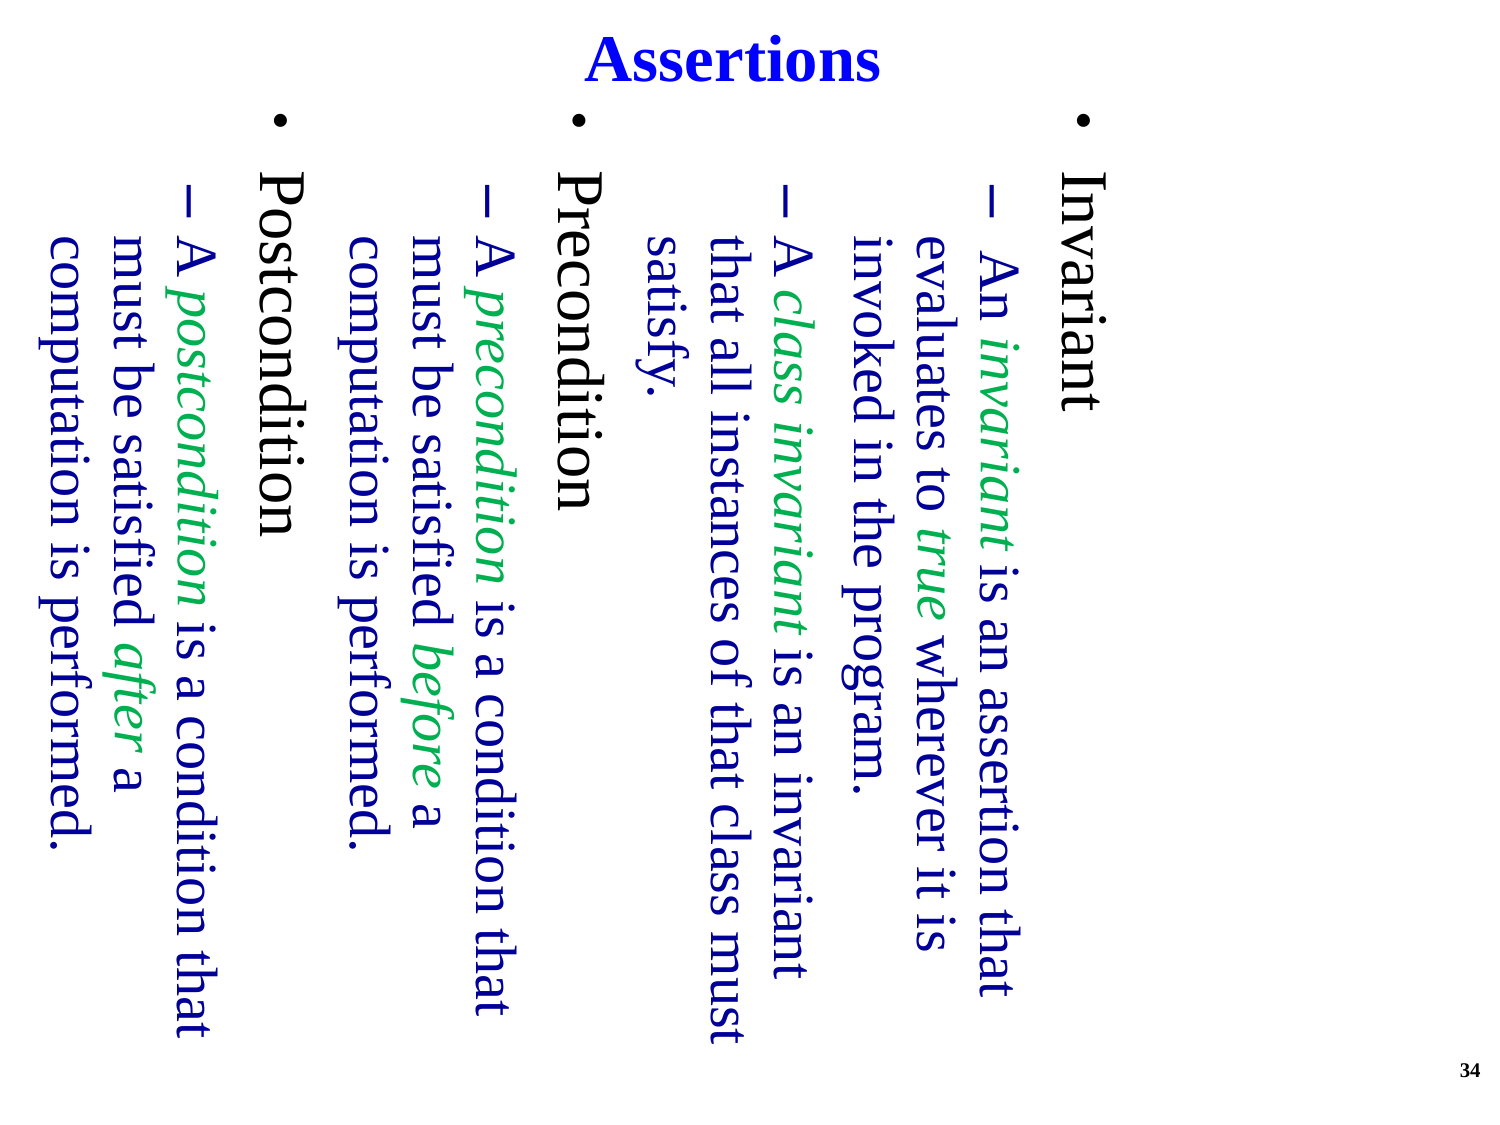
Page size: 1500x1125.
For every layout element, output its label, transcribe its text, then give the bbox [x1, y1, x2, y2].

list Invariant An invariant is an assertion that evaluates to true wherever it is invoked in the program. A class invariant is an invariant that all instances of that class must satisfy. Precondition A precondition is a condition that must be satisfied before a computation is performed. Postcondition A postcondition is a condition that must be satisfied after a computation is performed. [31, 108, 1500, 1065]
slide_number 34 [1145, 1065, 1496, 1125]
title Assertions [0, 20, 1500, 100]
